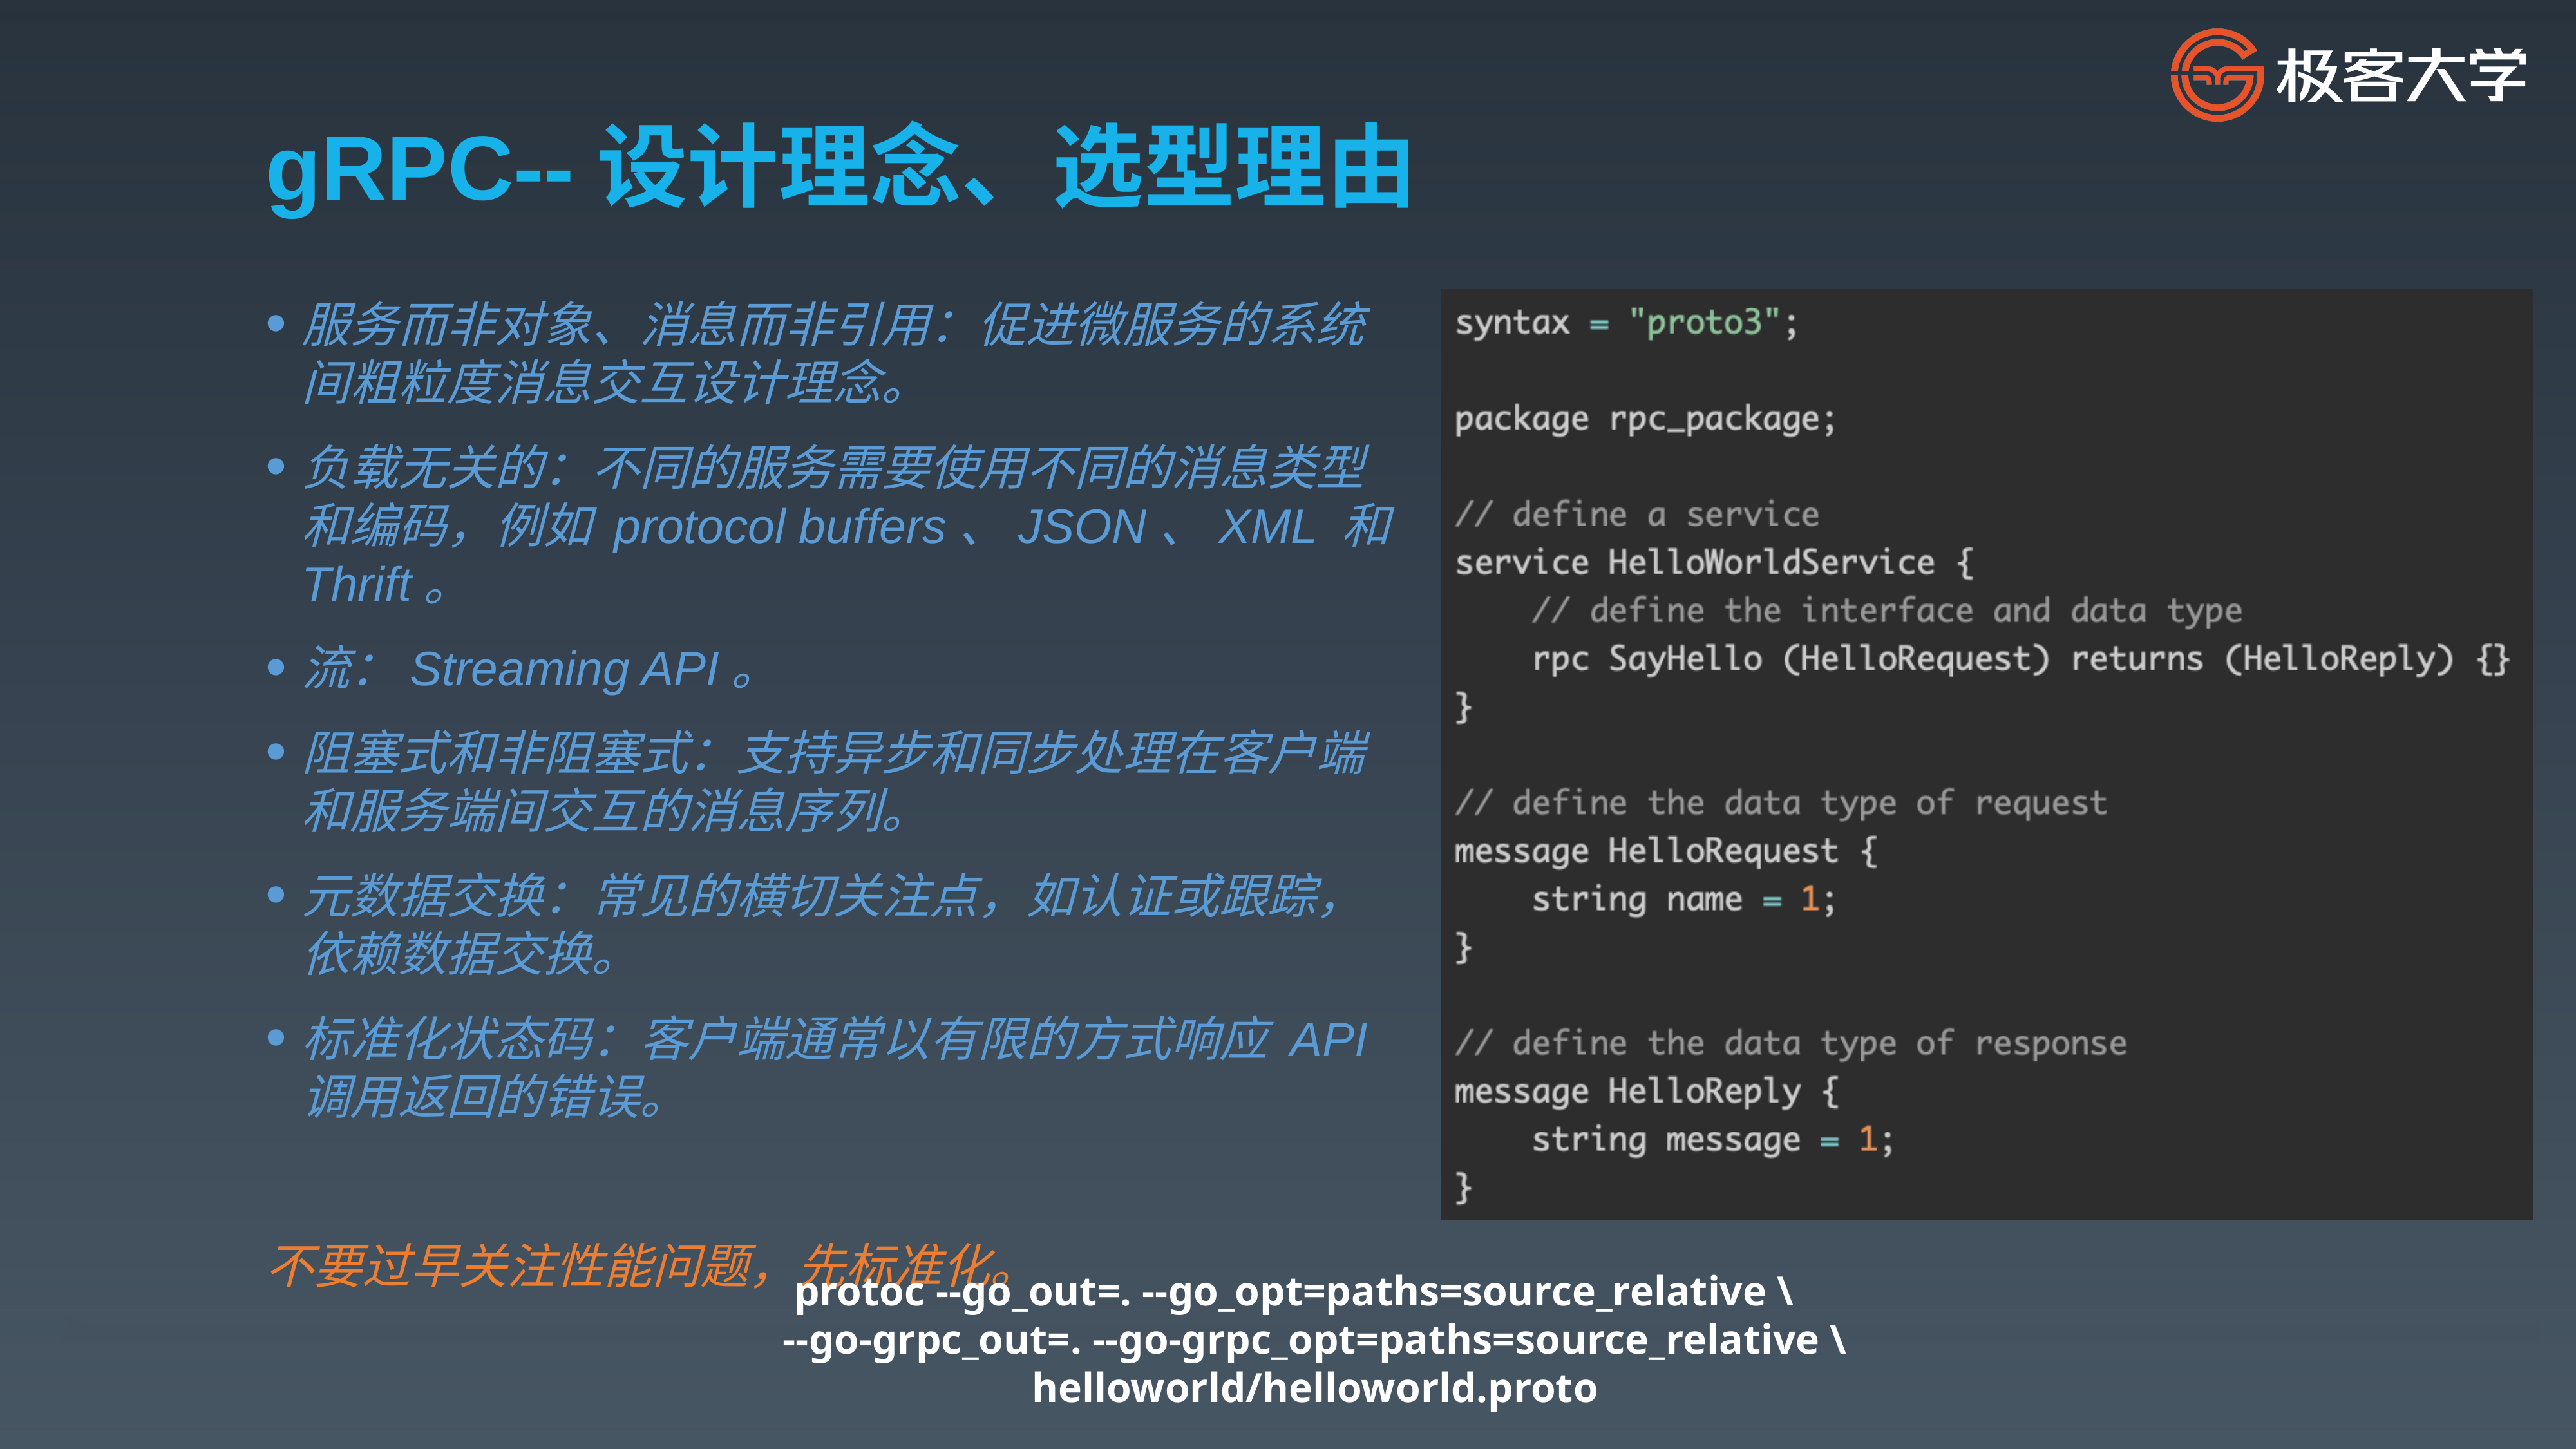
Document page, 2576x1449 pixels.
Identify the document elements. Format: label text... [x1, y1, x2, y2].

picture [0, 0, 2576, 1449]
list 服务而非对象、消息而非引用：促进微服务的系统间粗粒度消息交互设计理念。 负载无关的：不同的服务需要使用不同的消息类型和编码，例如 protocol buffers、JSON、XML 和 Thrift。 流：Streaming API。 阻塞式和非阻塞式：支持异步和同步处理在客户端和服务端间交互的消息序列。 元数据交换：常见的横切关注点，如认证或跟踪，依赖数据交换。 标准化状态码：客户端通常以有限的方式响应 API 调用返回的错误。 不要过早关注性能问题，先标准化。 [260, 288, 1416, 1260]
text_box protoc --go_out=. --go_opt=paths=source_relative \ --go-grpc_out=. --go-grpc_opt=paths=source_relative \ helloworld/helloworld.proto [56, 1260, 2533, 1416]
title gRPC--设计理念、选型理由 [260, 103, 2316, 243]
